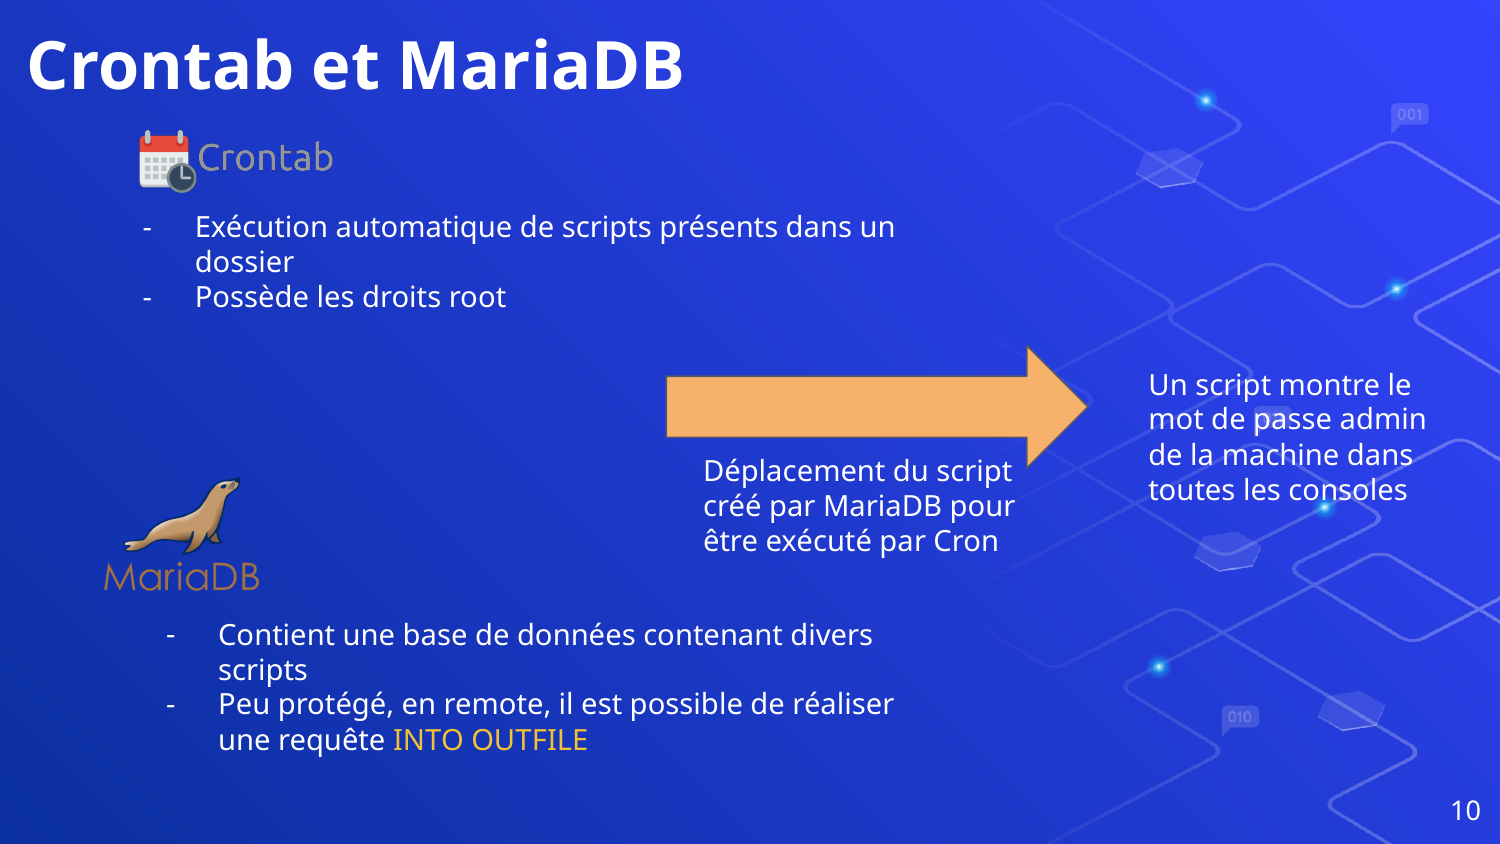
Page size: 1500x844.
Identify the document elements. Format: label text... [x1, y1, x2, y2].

slide_number ‹#› [1391, 779, 1482, 844]
text_box Contient une base de données contenant divers scripts Peu protégé, en remote, il est possible de réaliser une requête INTO OUTFILE [128, 565, 949, 771]
text_box [666, 345, 1088, 454]
text_box Un script montre le mot de passe admin de la machine dans toutes les consoles [1133, 350, 1462, 521]
text_box Exécution automatique de scripts présents dans un dossier Possède les droits root [104, 158, 926, 329]
text_box Déplacement du script créé par MariaDB pour être exécuté par Cron [688, 437, 1041, 572]
picture [0, 0, 1500, 844]
title Crontab et MariaDB [26, 0, 821, 104]
